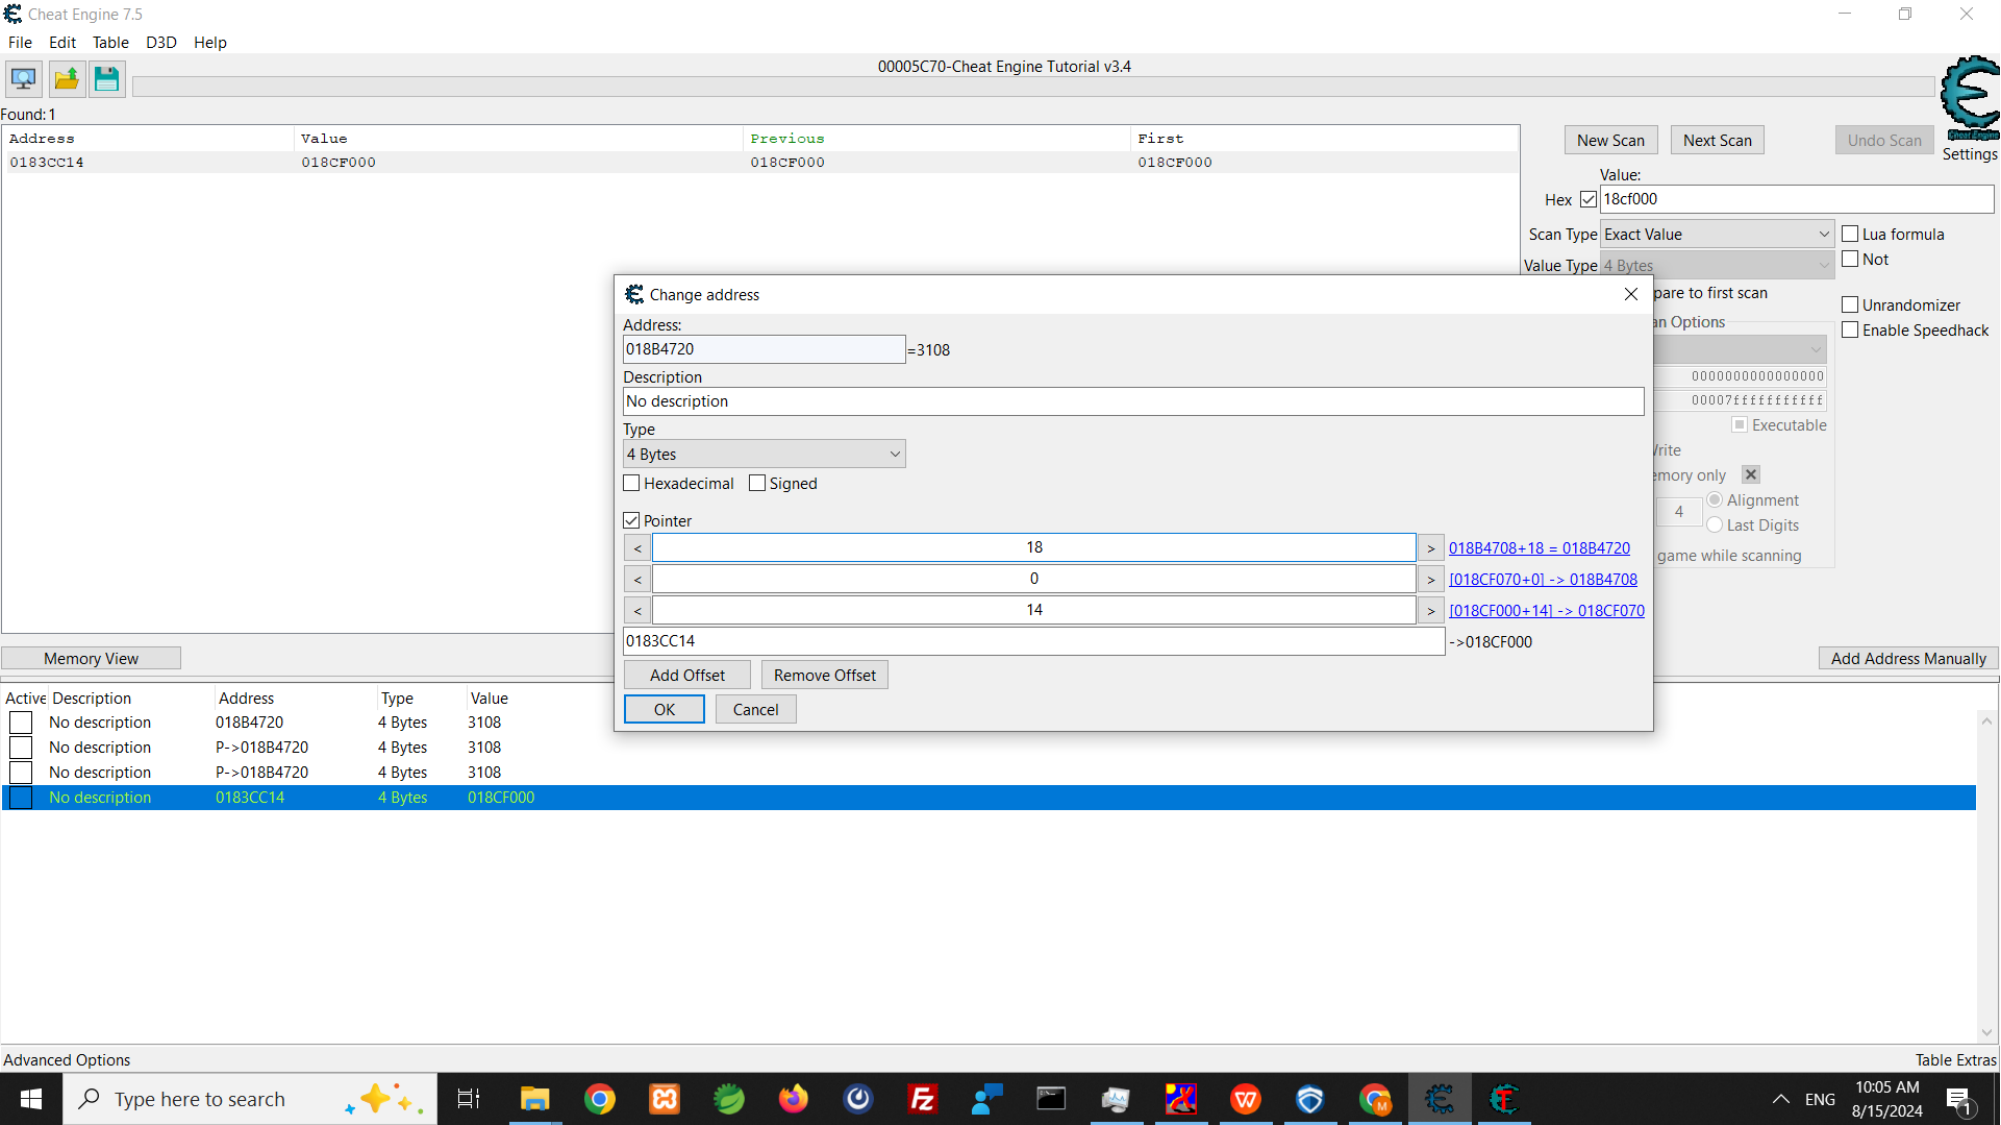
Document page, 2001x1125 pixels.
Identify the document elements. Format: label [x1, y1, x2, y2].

list [0, 0, 2000, 1125]
